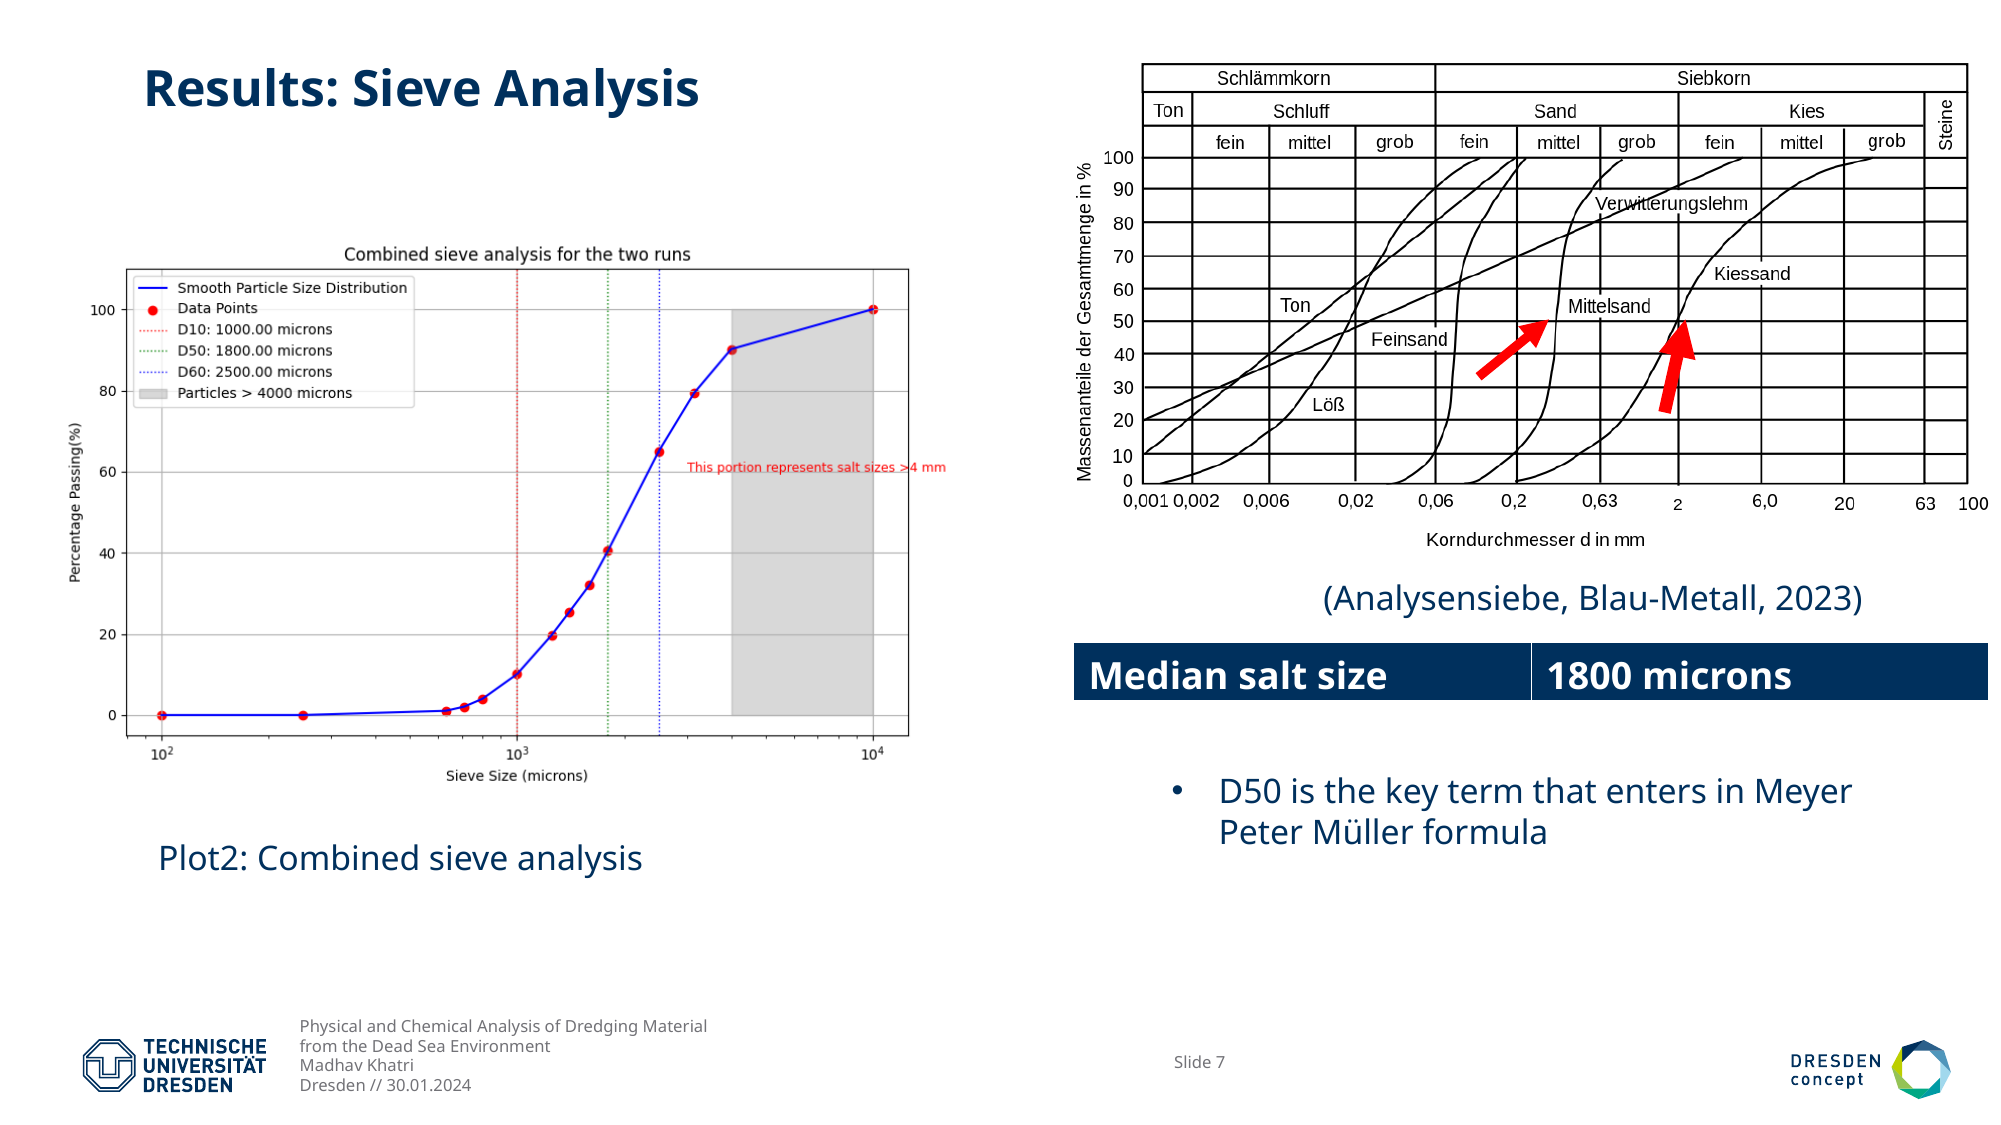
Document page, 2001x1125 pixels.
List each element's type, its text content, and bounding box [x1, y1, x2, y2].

text_box (Analysensiebe, Blau-Metall, 2023) [1308, 569, 1914, 625]
title Results: Sieve Analysis [143, 56, 1053, 169]
picture [1053, 47, 2000, 561]
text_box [1478, 319, 1549, 377]
table_header 1800 microns [1532, 643, 1988, 700]
text_box Plot2: Combined sieve analysis [143, 828, 966, 885]
text_box D50 is the key term that enters in Meyer Peter Müller formula [1156, 762, 1953, 899]
table_header Median salt size [1074, 643, 1531, 700]
picture [0, 196, 1009, 802]
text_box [1664, 319, 1686, 413]
